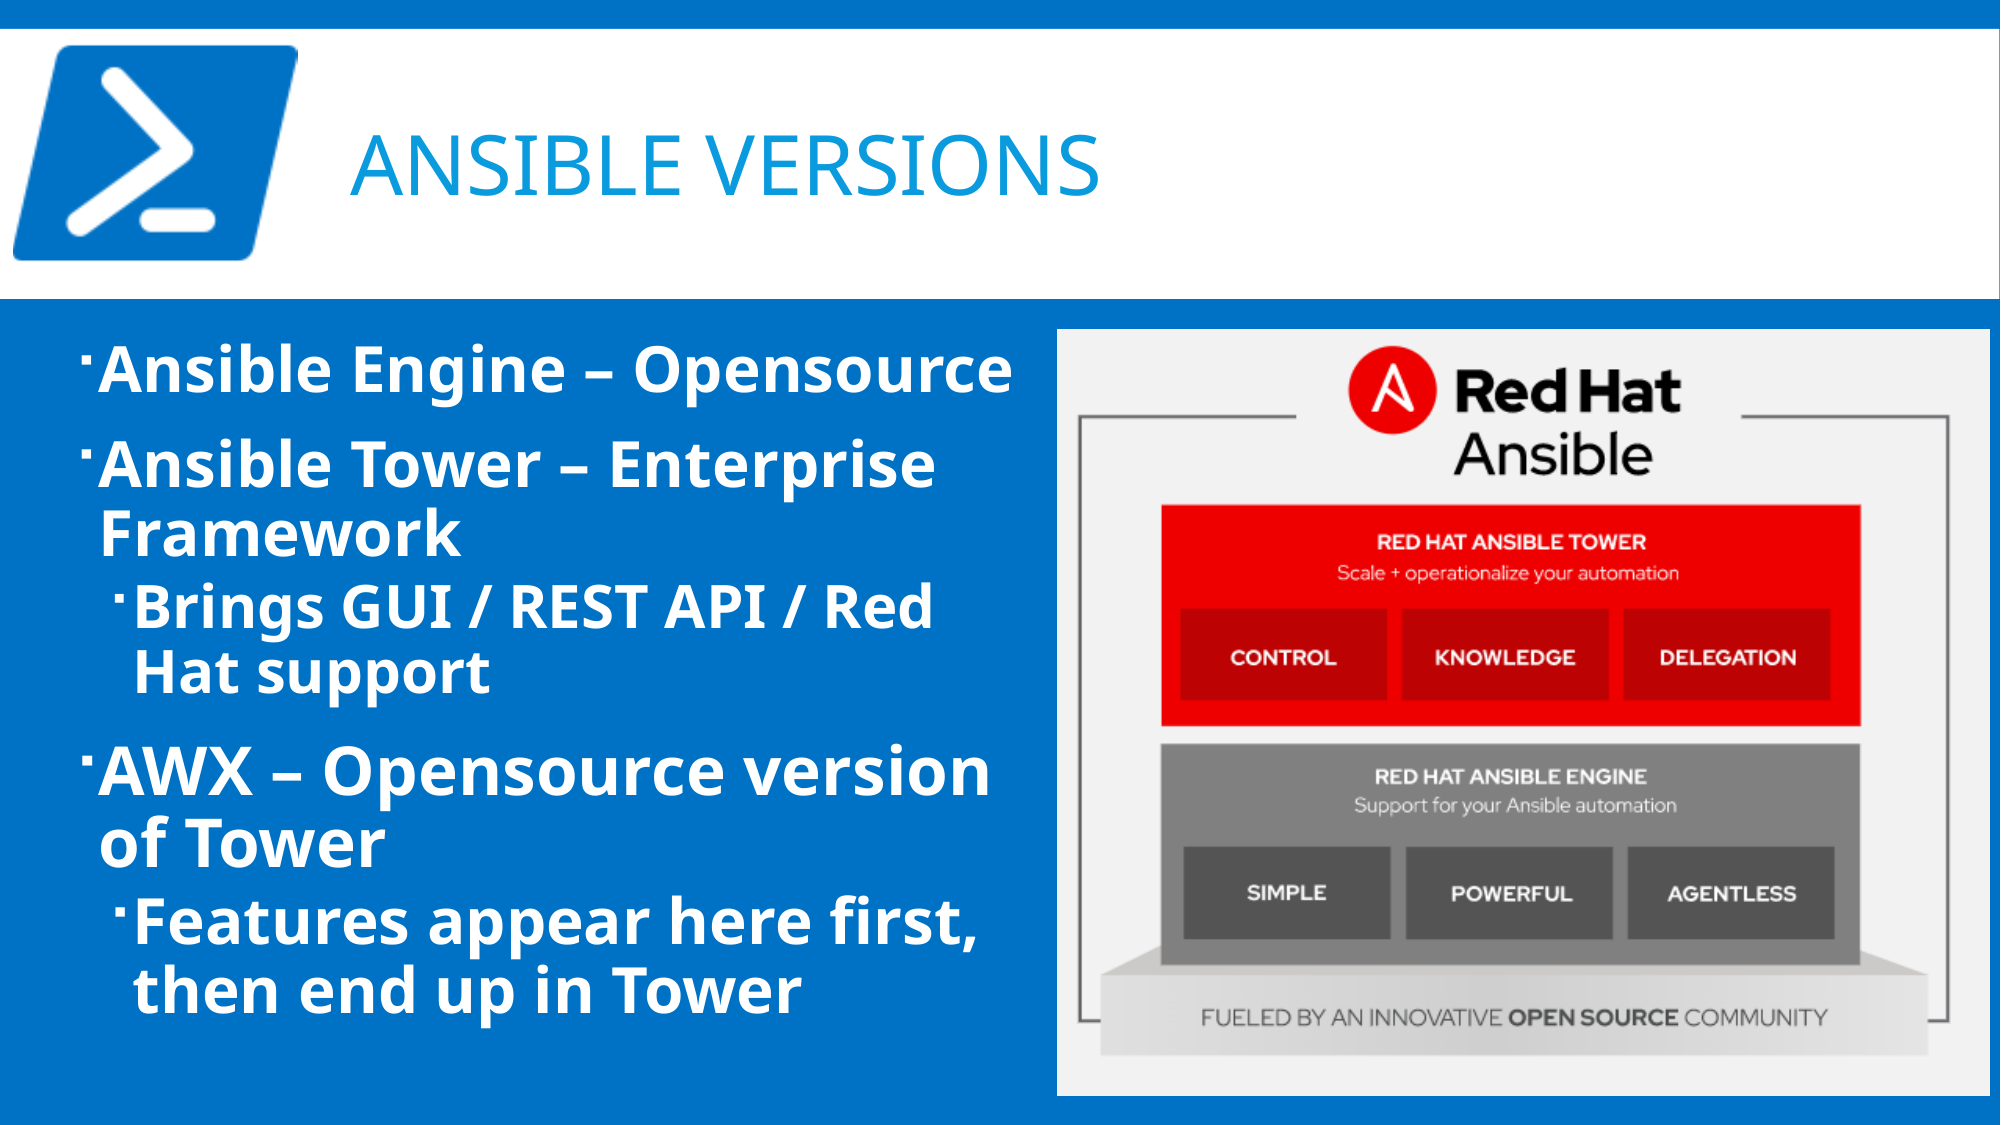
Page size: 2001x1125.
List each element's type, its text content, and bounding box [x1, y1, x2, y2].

picture [13, 9, 298, 295]
list Ansible Engine – Opensource Ansible Tower – Enterprise Framework Brings GUI / REST API / Red Hat support AWX – Opensource version of Tower Features appear here first, then end up in Tower [56, 329, 1031, 1094]
picture [1057, 329, 1990, 1096]
title ANSIBLE versions [335, 46, 1803, 295]
